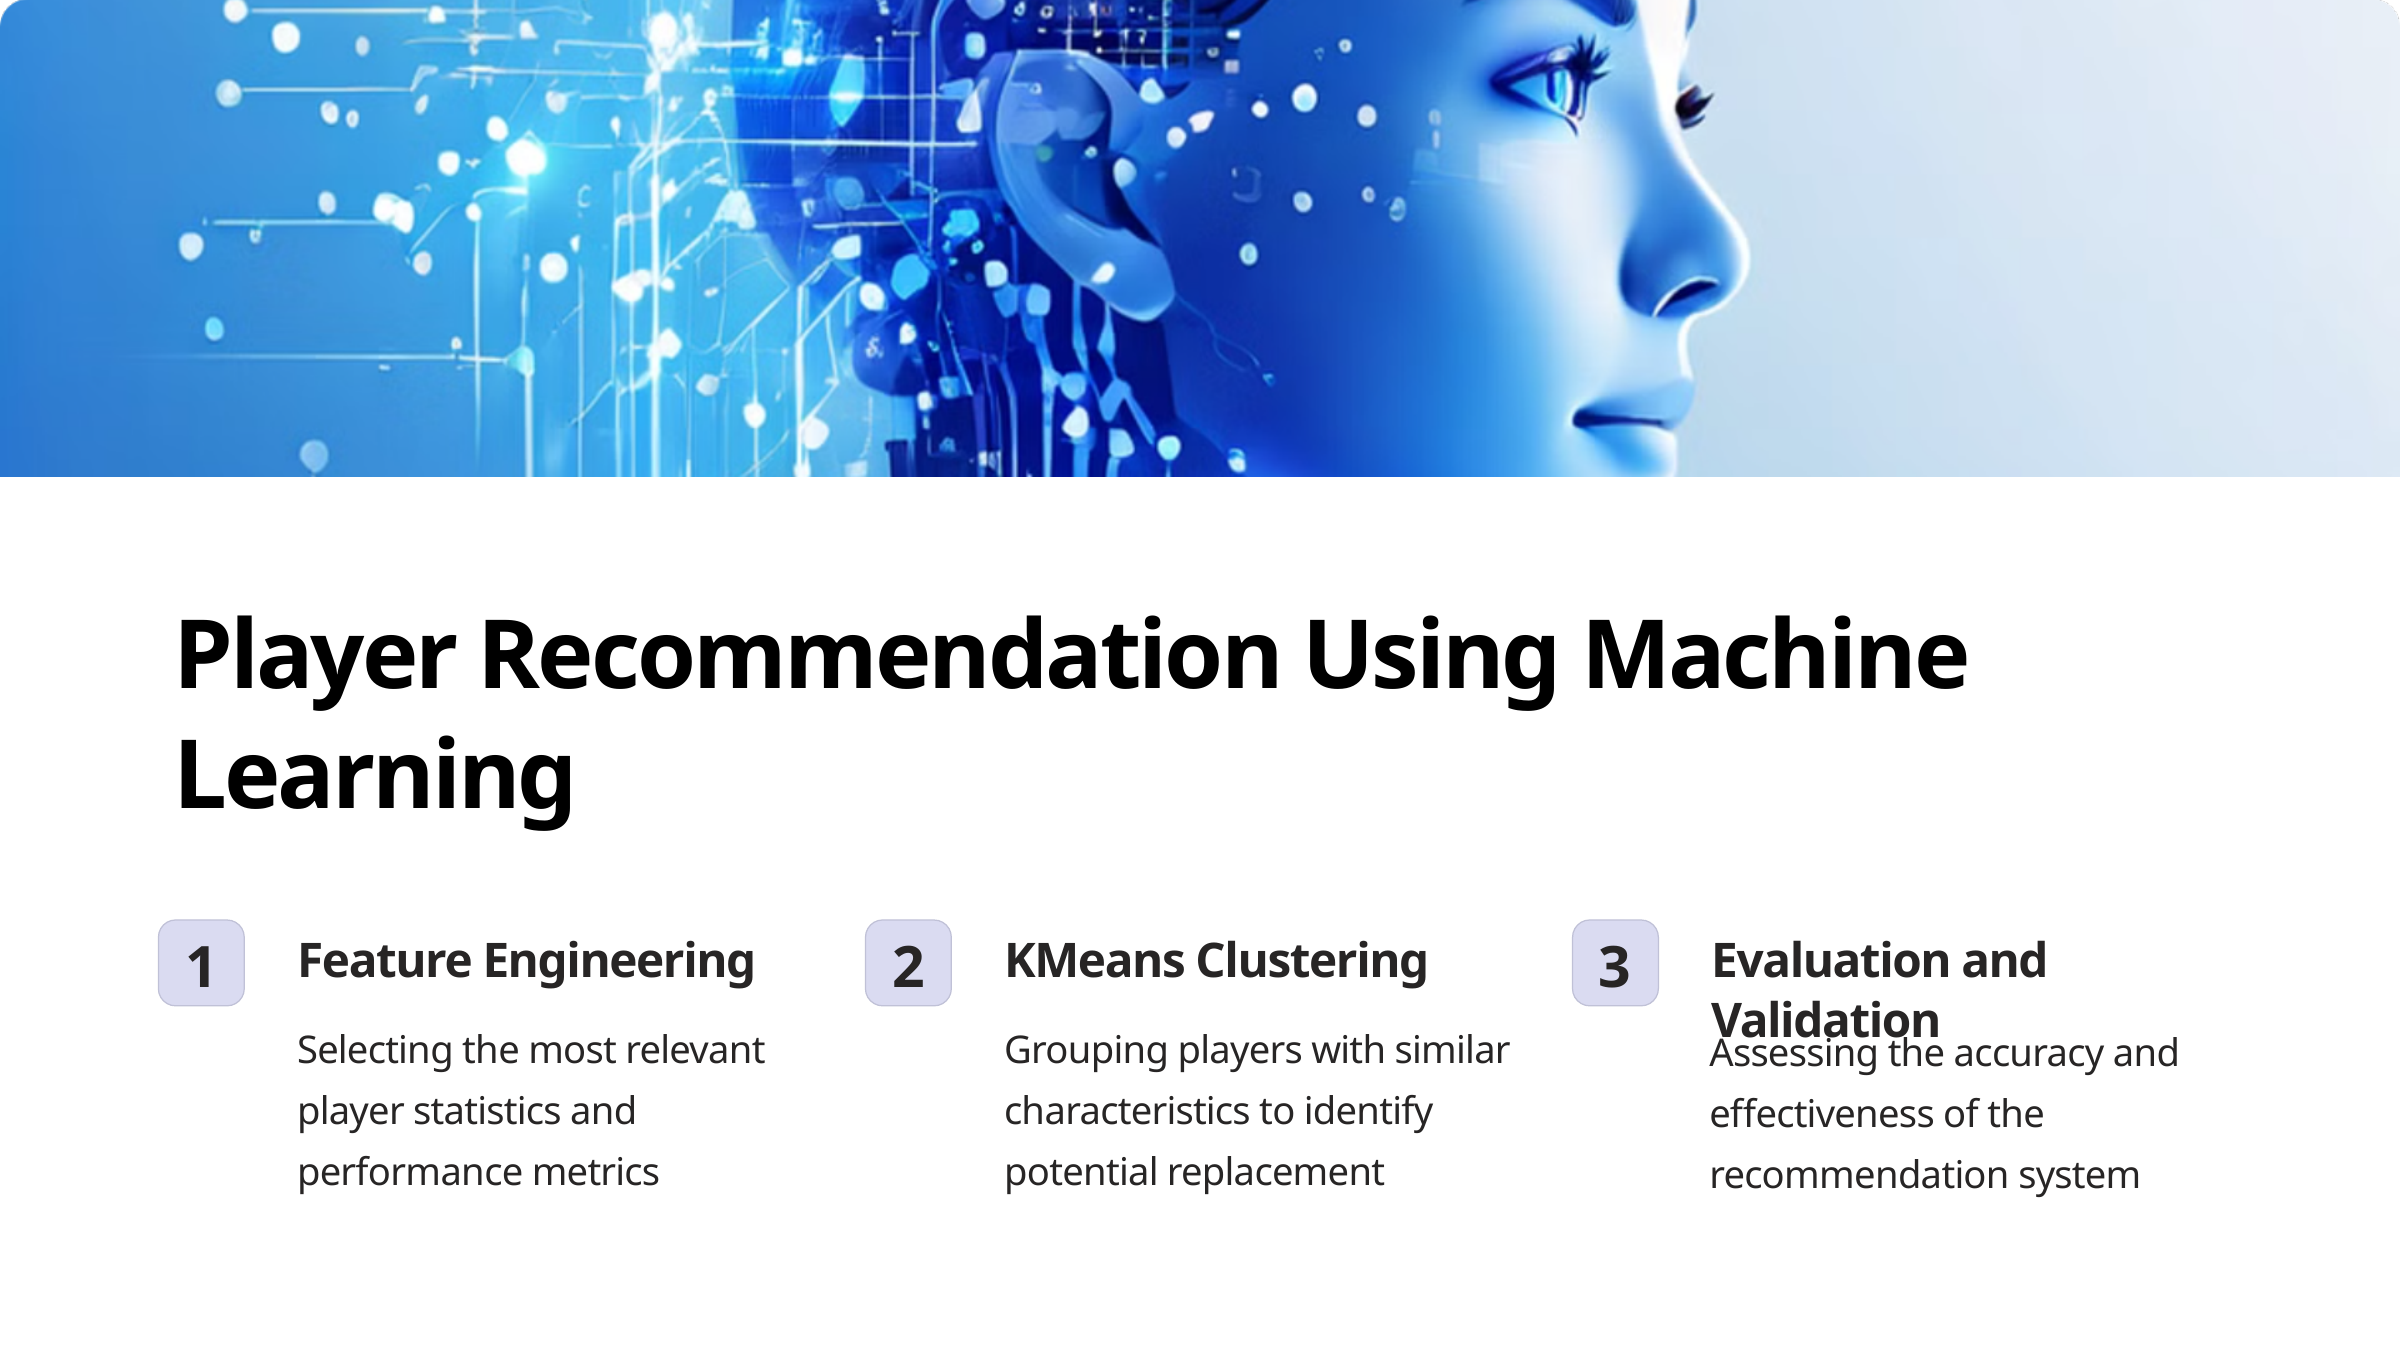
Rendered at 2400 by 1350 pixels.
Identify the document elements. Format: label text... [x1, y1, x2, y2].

text_box Selecting the most relevant player statistics and performance metrics [282, 1002, 828, 1186]
picture [0, 0, 2400, 477]
text_box 2 [891, 934, 926, 992]
text_box Feature Engineering [282, 920, 759, 980]
text_box [158, 919, 245, 1006]
text_box [0, 477, 2400, 1350]
text_box 1 [188, 934, 215, 992]
text_box 3 [1597, 934, 1634, 992]
text_box KMeans Clustering [989, 920, 1467, 980]
text_box Player Recommendation Using Machine Learning [158, 581, 2242, 820]
text_box [1572, 919, 1659, 1006]
text_box Assessing the accuracy and effectiveness of the recommendation system [1694, 1005, 2240, 1189]
text_box Grouping players with similar characteristics to identify potential replacement [989, 1002, 1535, 1186]
text_box Evaluation and Validation [1696, 919, 2242, 1040]
text_box [865, 919, 952, 1006]
